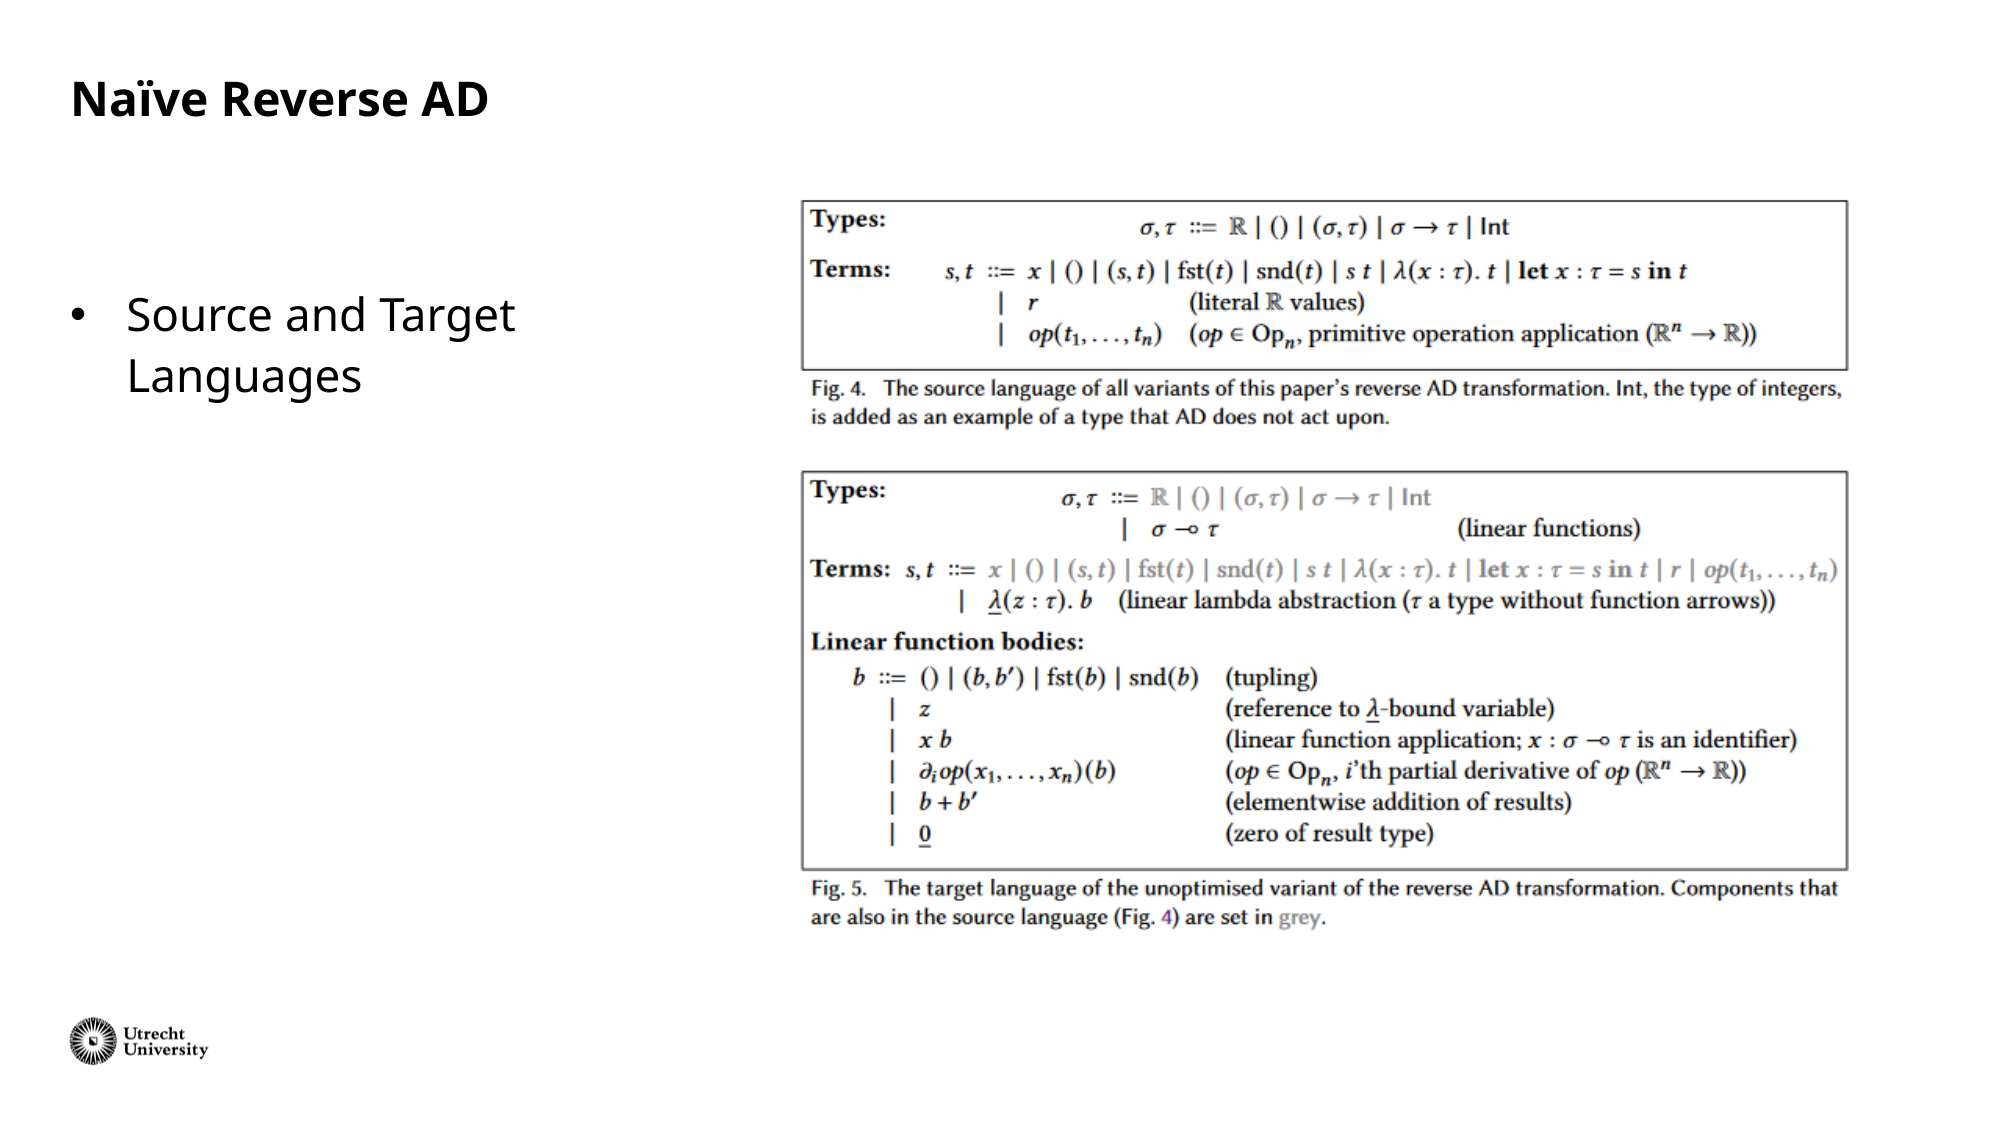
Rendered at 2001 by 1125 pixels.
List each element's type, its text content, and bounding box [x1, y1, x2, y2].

title Naïve Reverse AD [55, 60, 652, 239]
picture [30, 984, 314, 1096]
list Source and Target Languages [55, 273, 652, 969]
picture [790, 187, 1860, 937]
